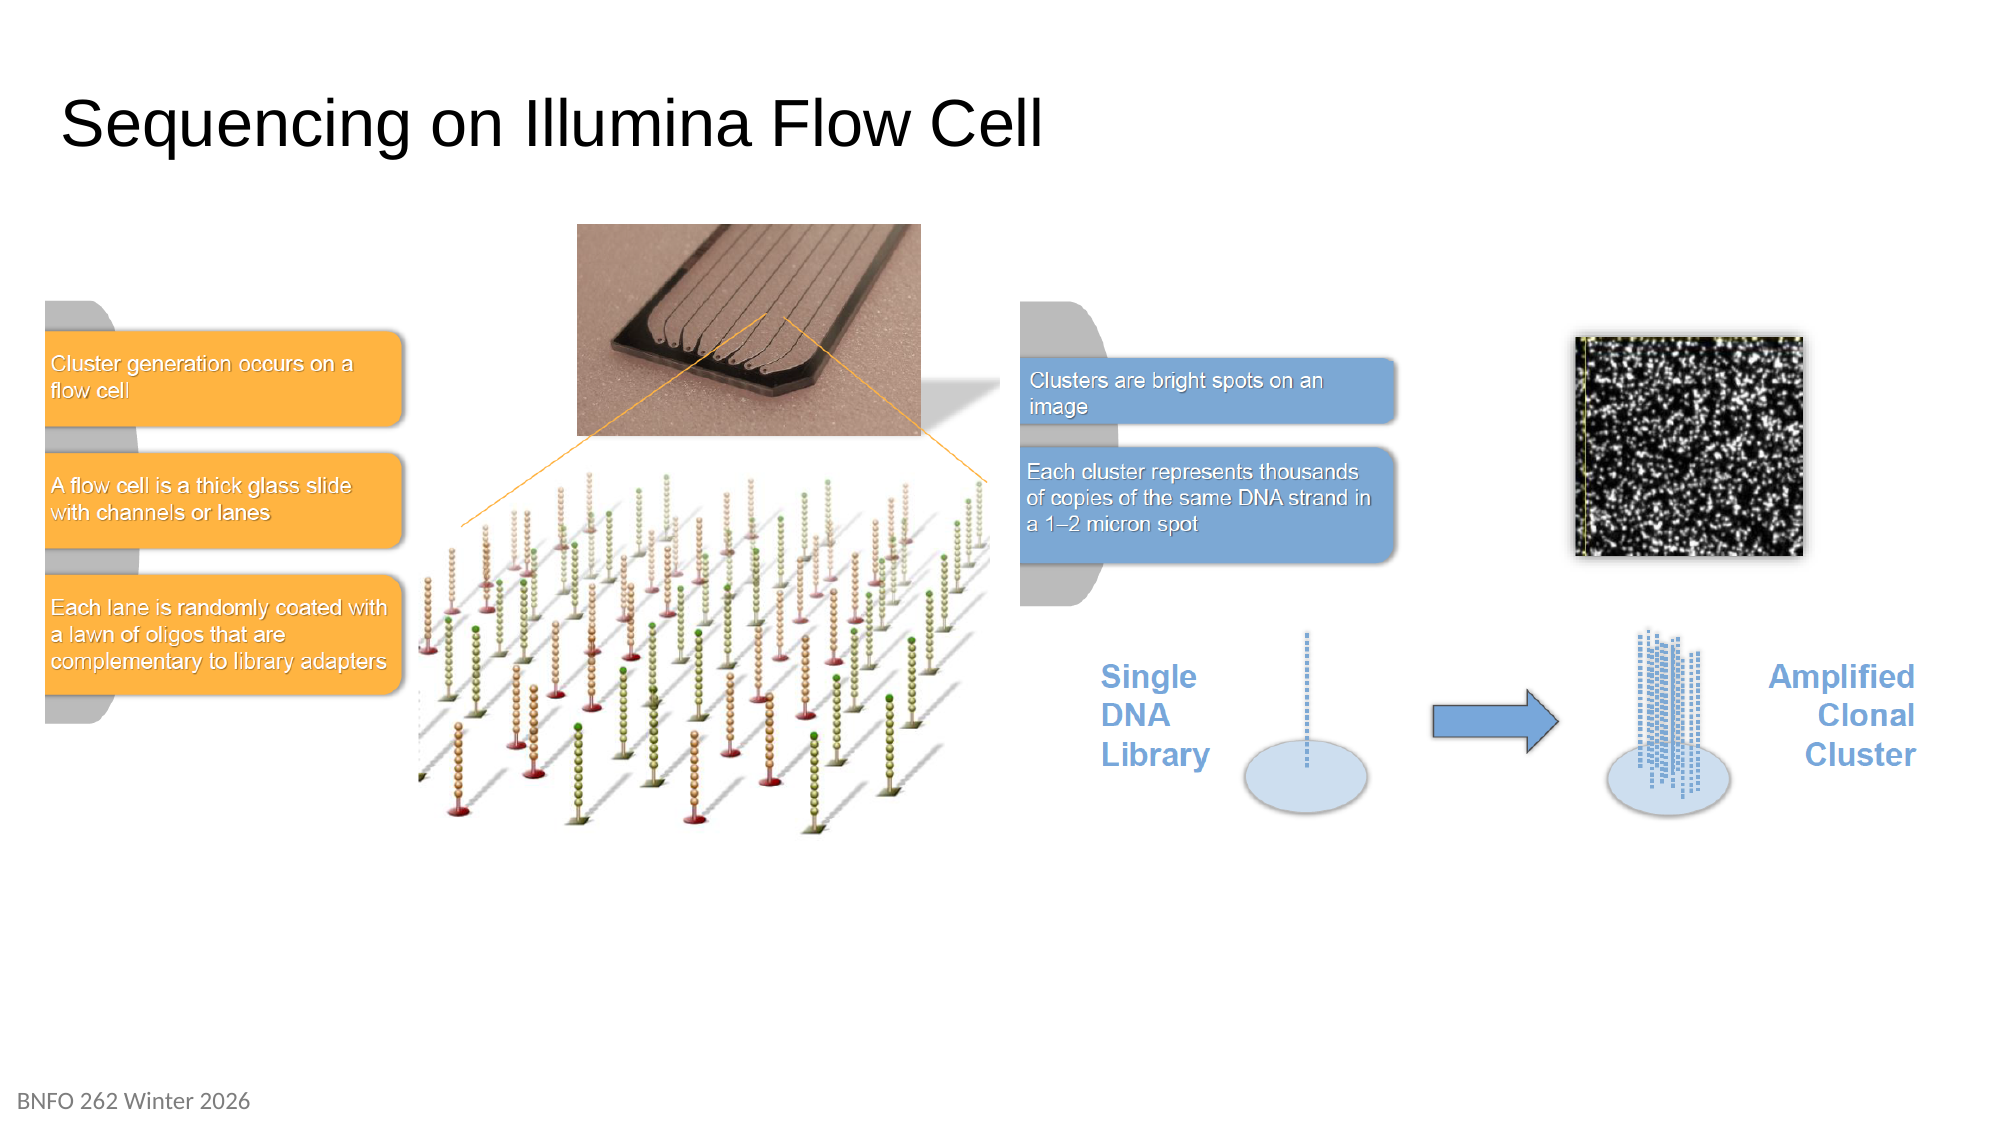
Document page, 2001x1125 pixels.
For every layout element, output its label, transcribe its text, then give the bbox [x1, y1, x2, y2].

text_box BNFO 262 Winter 2026​ [1, 1072, 388, 1125]
picture [45, 223, 1001, 843]
picture [1019, 273, 1975, 836]
text_box Sequencing on Illumina Flow Cell [45, 72, 1070, 168]
